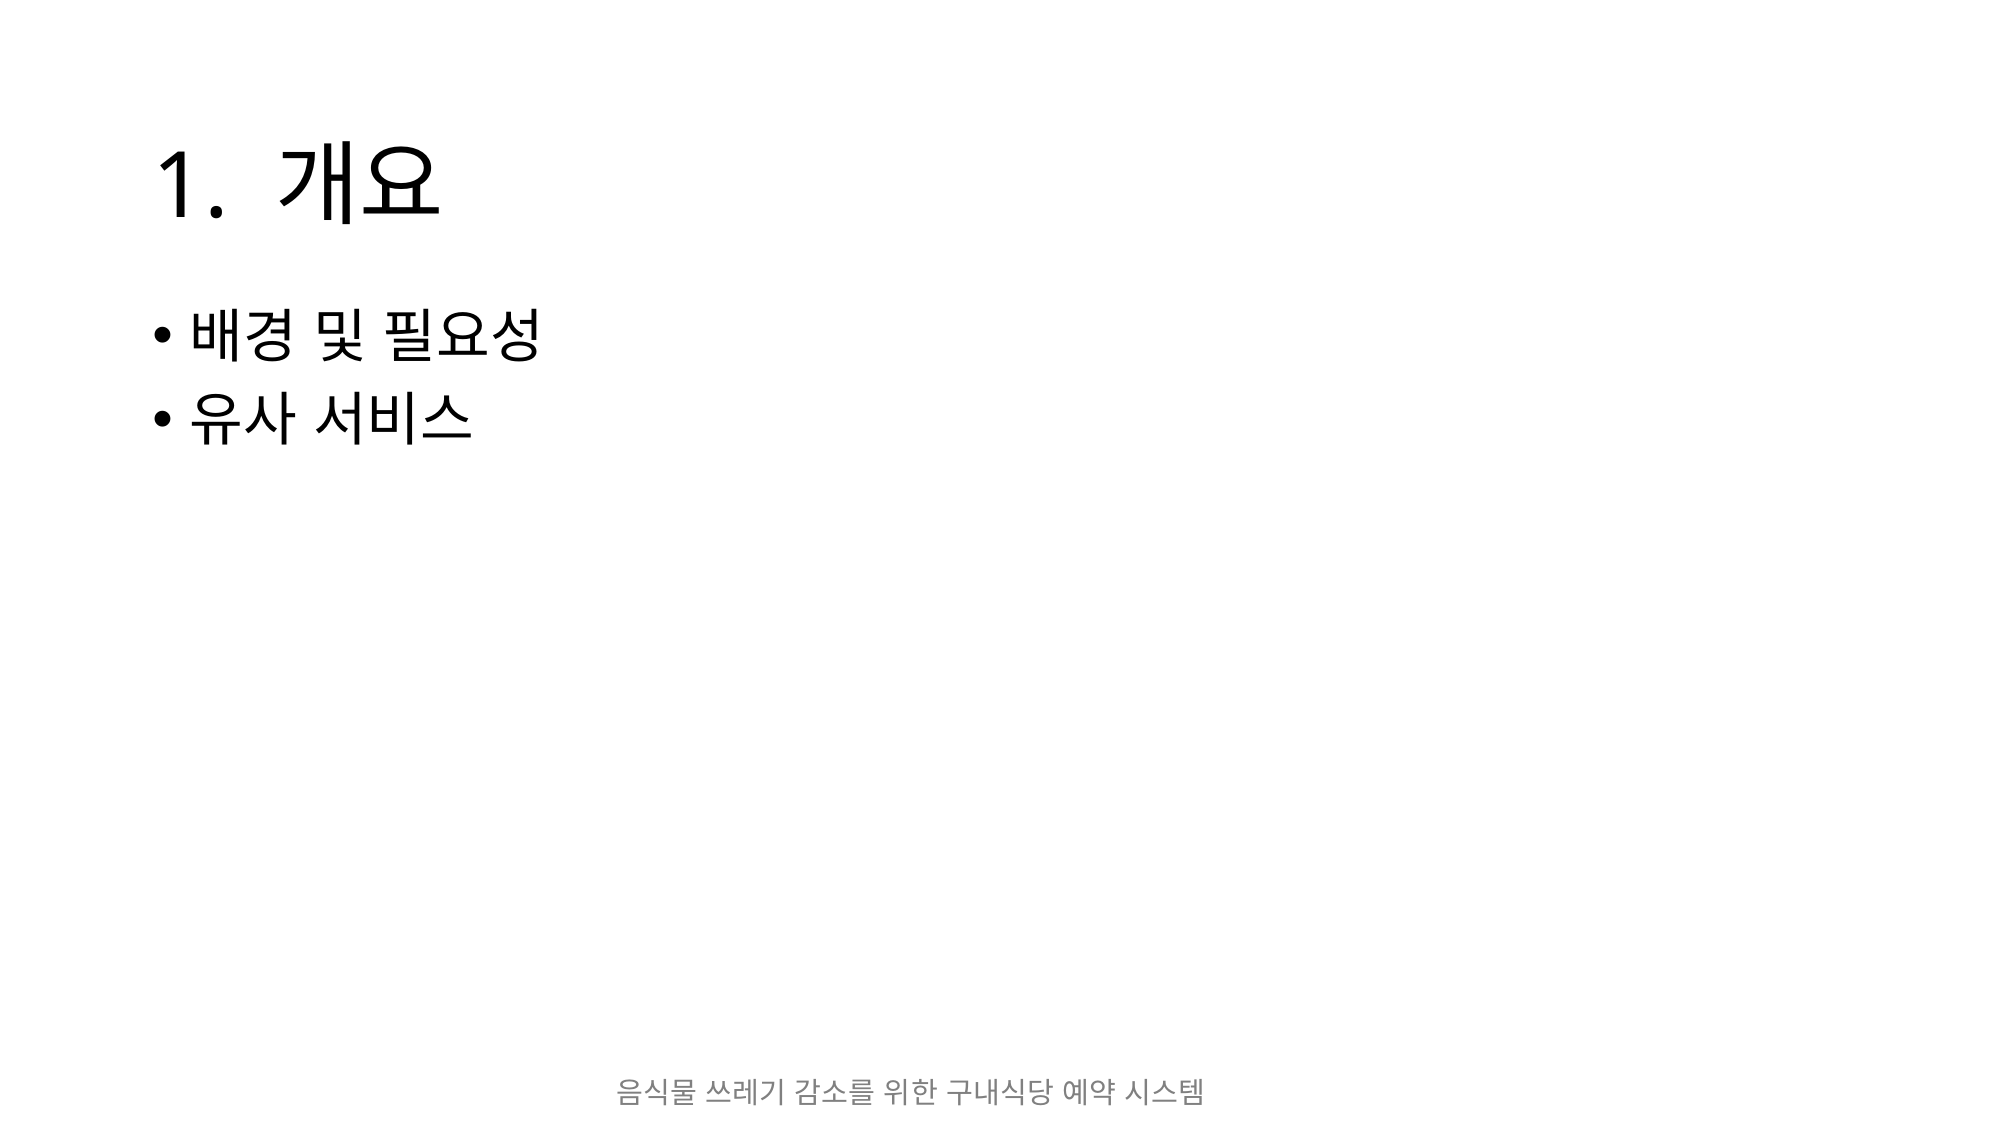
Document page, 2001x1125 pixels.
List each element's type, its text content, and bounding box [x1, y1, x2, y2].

text_box 음식물 쓰레기 감소를 위한 구내식당 예약 시스템 [601, 1067, 1349, 1118]
title 1. 개요 [137, 79, 1863, 297]
list 배경 및 필요성 유사 서비스 [137, 299, 1863, 1014]
